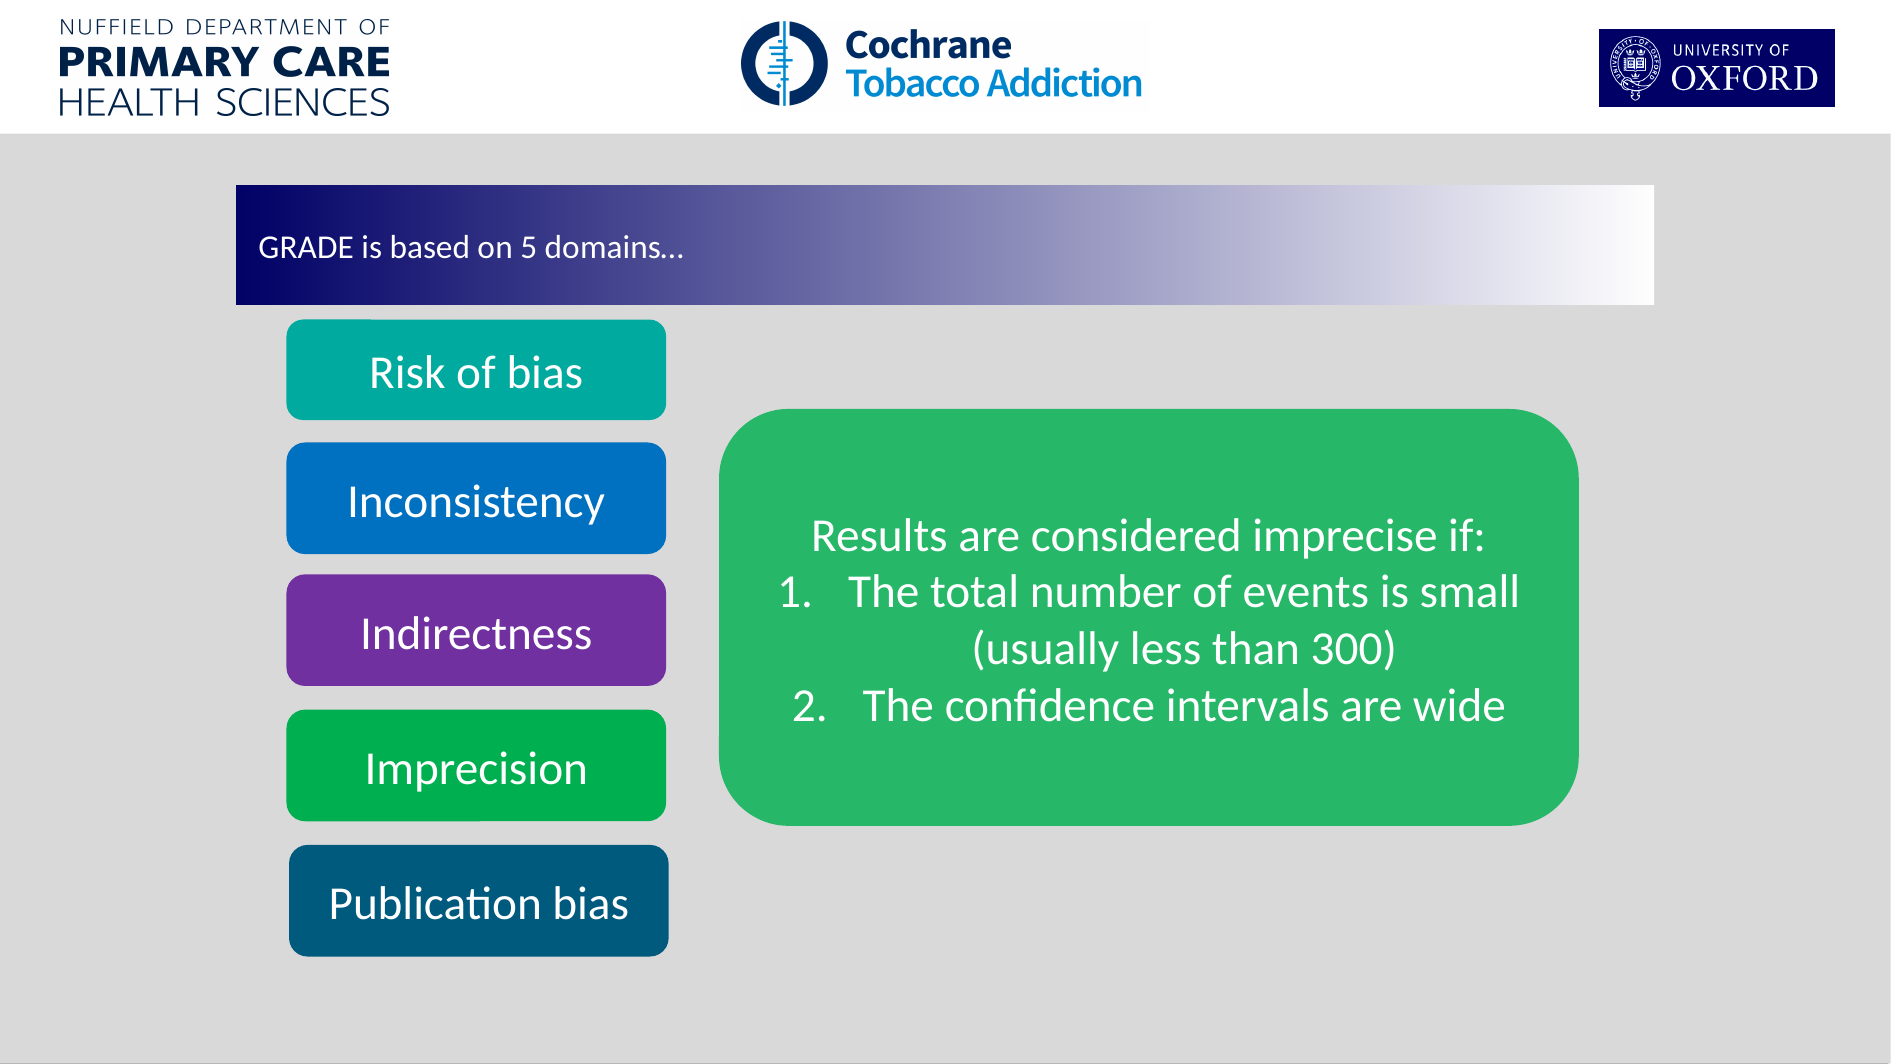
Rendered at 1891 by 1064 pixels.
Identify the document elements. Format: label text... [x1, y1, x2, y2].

text_box Imprecision [284, 707, 669, 824]
picture [60, 19, 389, 116]
text_box Indirectness [284, 572, 669, 689]
text_box Results are considered imprecise if: The total number of events is small (usually less than 300) The confidence intervals are wide [716, 406, 1581, 828]
text_box Publication bias [286, 842, 671, 959]
text_box Inconsistency [284, 440, 669, 557]
text_box Risk of bias [284, 317, 669, 423]
picture [1599, 29, 1835, 107]
picture [741, 19, 1150, 113]
text_box GRADE is based on 5 domains… [234, 184, 1656, 306]
